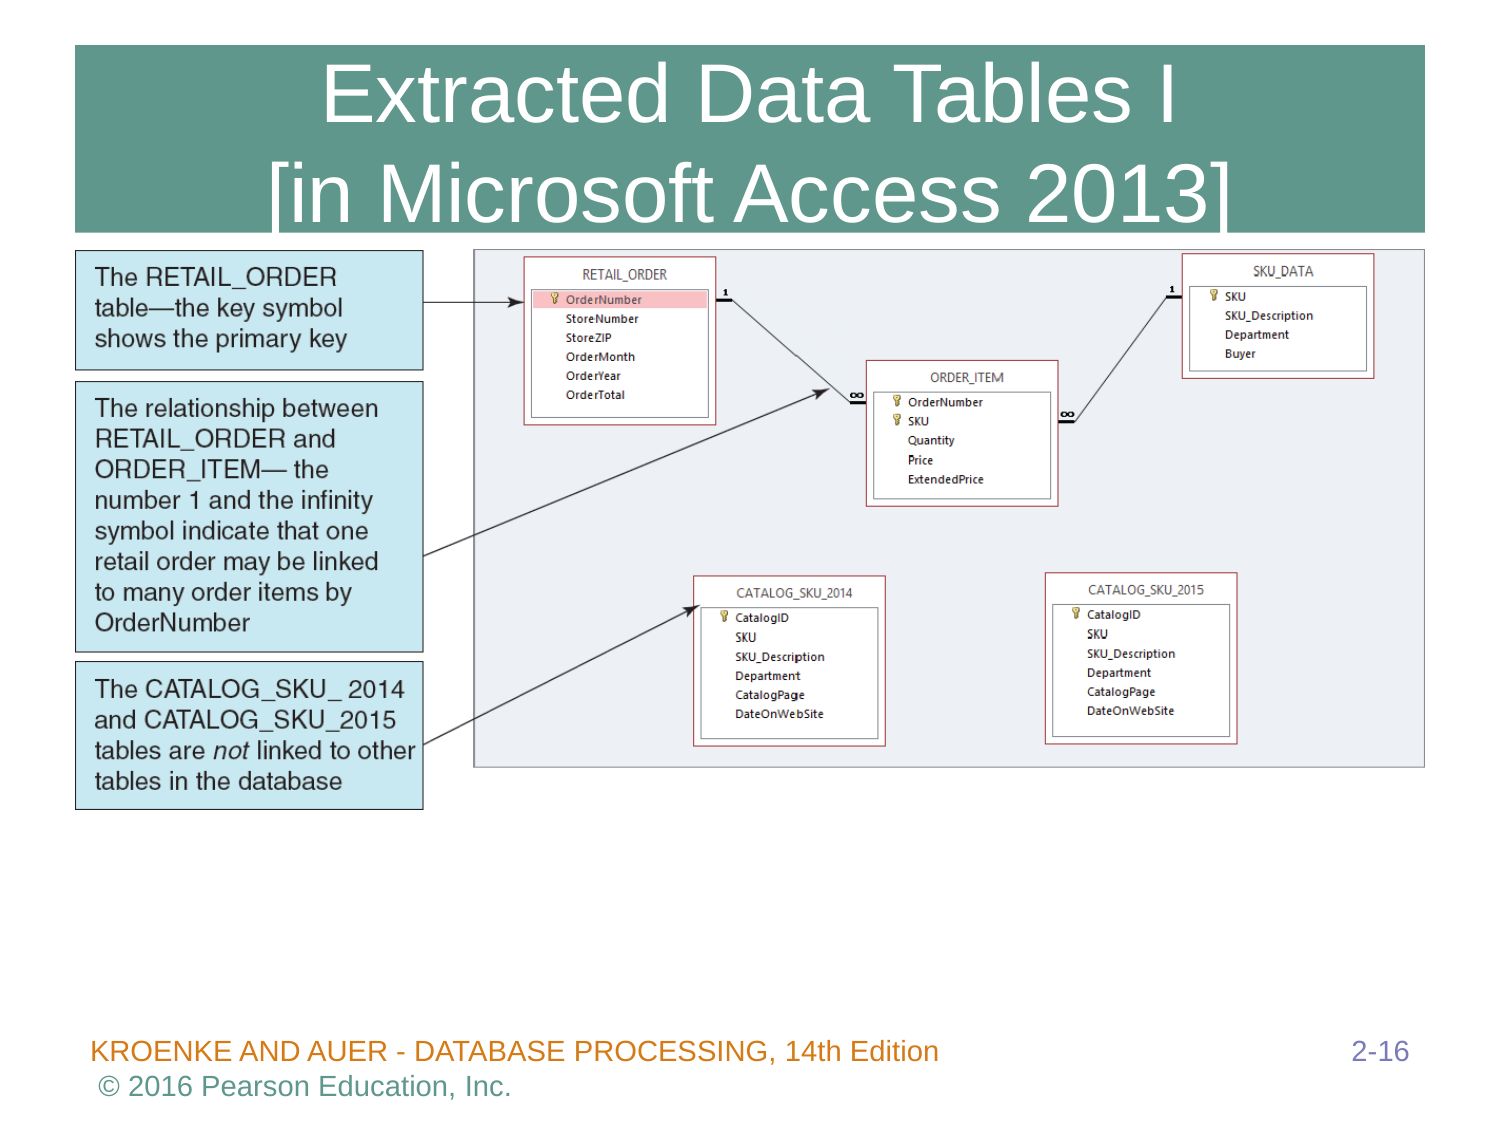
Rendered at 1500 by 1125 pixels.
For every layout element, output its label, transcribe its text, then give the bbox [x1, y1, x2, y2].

picture [74, 249, 1426, 810]
title Extracted Data Tables I [in Microsoft Access 2013] [74, 44, 1426, 233]
slide_number 2-16 [1074, 1024, 1426, 1103]
footer KROENKE AND AUER - DATABASE PROCESSING, 14th Edition © 2016 Pearson Education, Inc. [74, 1024, 963, 1104]
